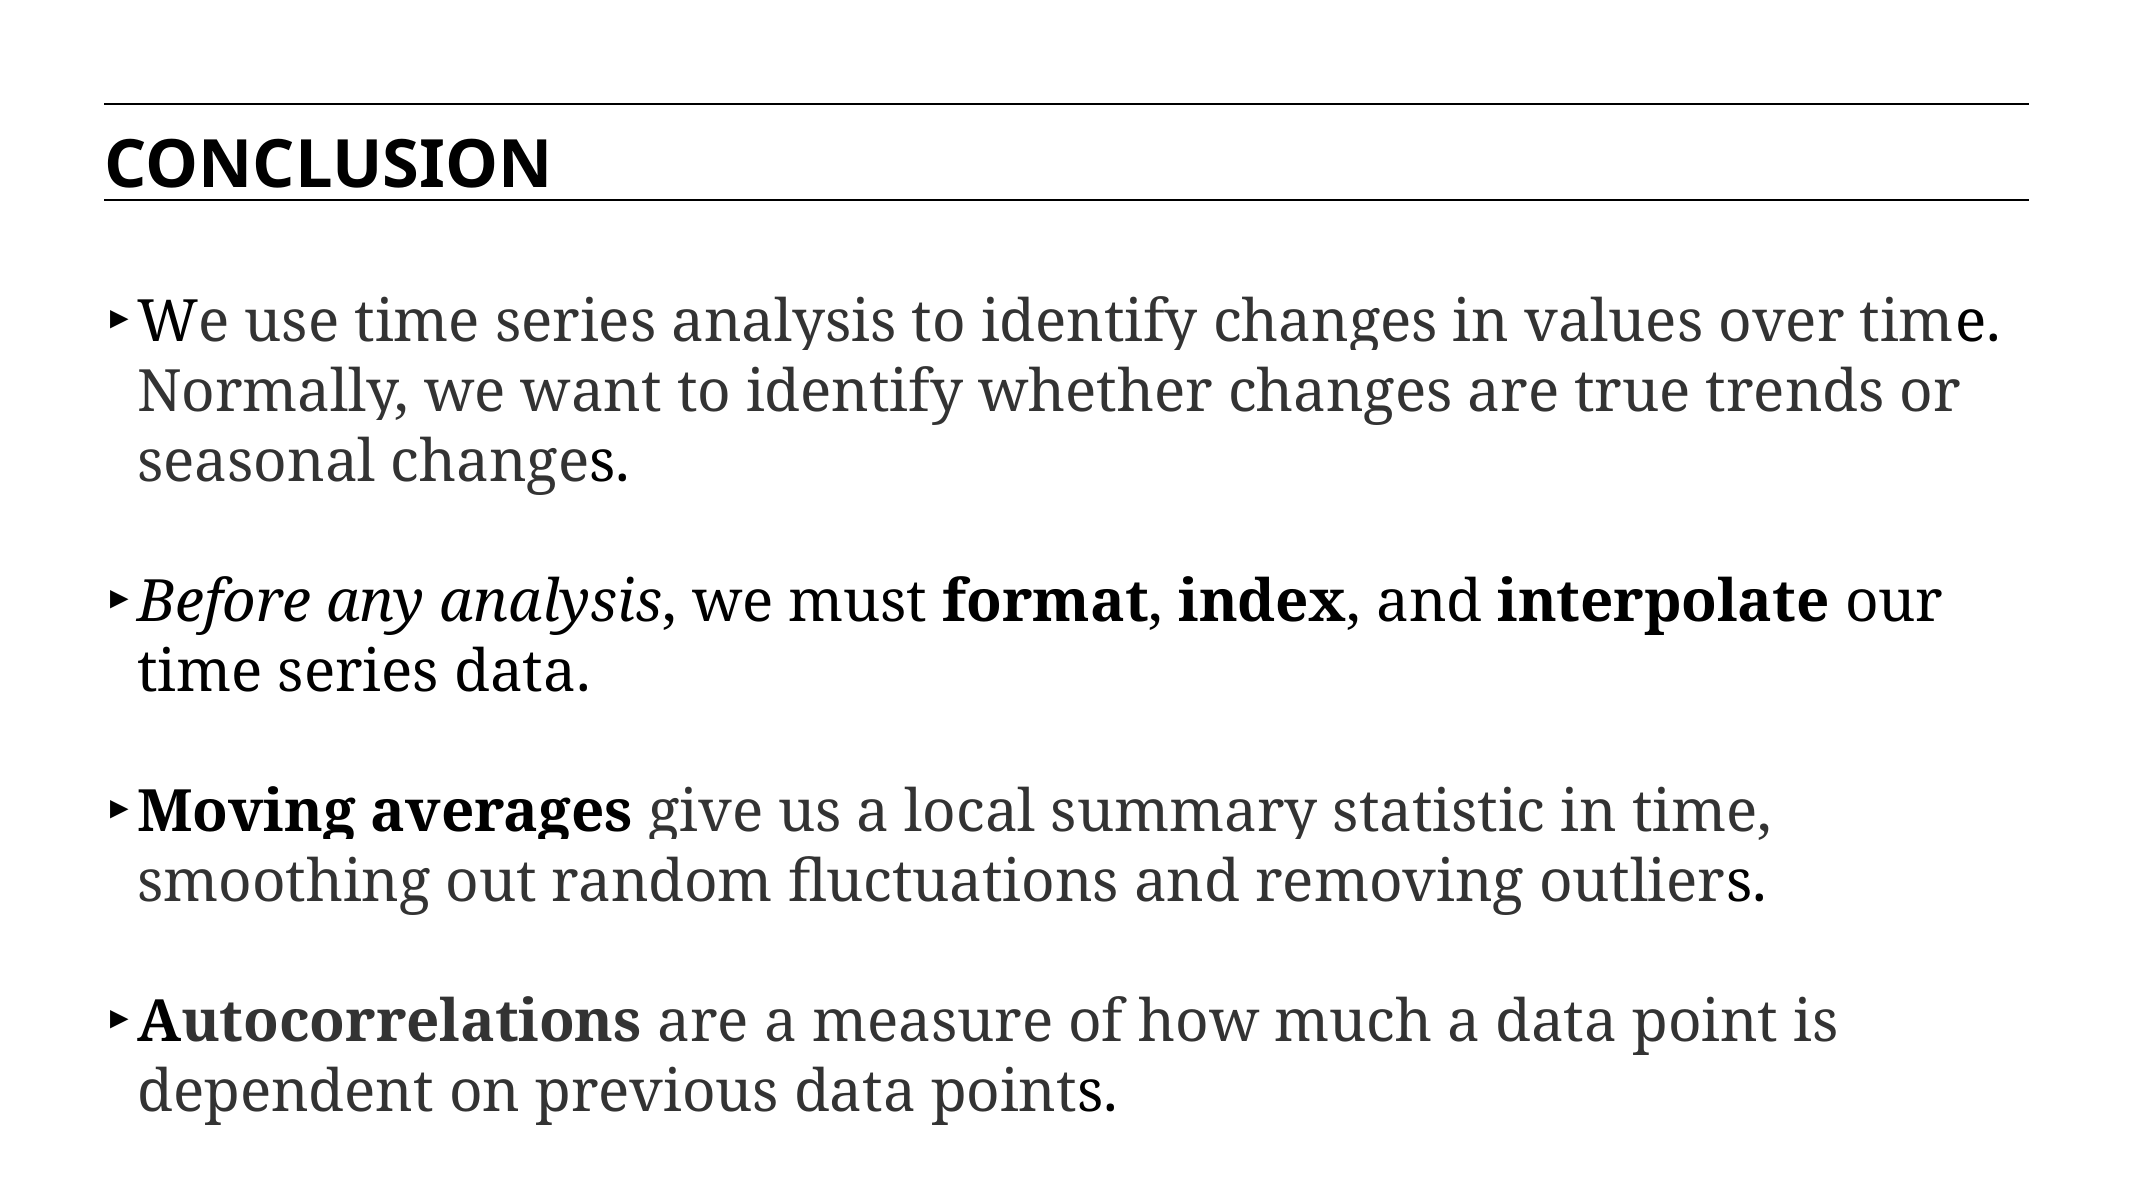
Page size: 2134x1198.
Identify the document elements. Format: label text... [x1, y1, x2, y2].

text_box CONCLUSION [104, 120, 2030, 192]
list We use time series analysis to identify changes in values over time. Normally, we want to identify whether changes are true trends or seasonal changes. Before any analysis, we must format, index, and interpolate our time series data. Moving averages give us a local summary statistic in time, smoothing out random fluctuations and removing outliers. Autocorrelations are a measure of how much a data point is dependent on previous data points. [104, 213, 2030, 839]
